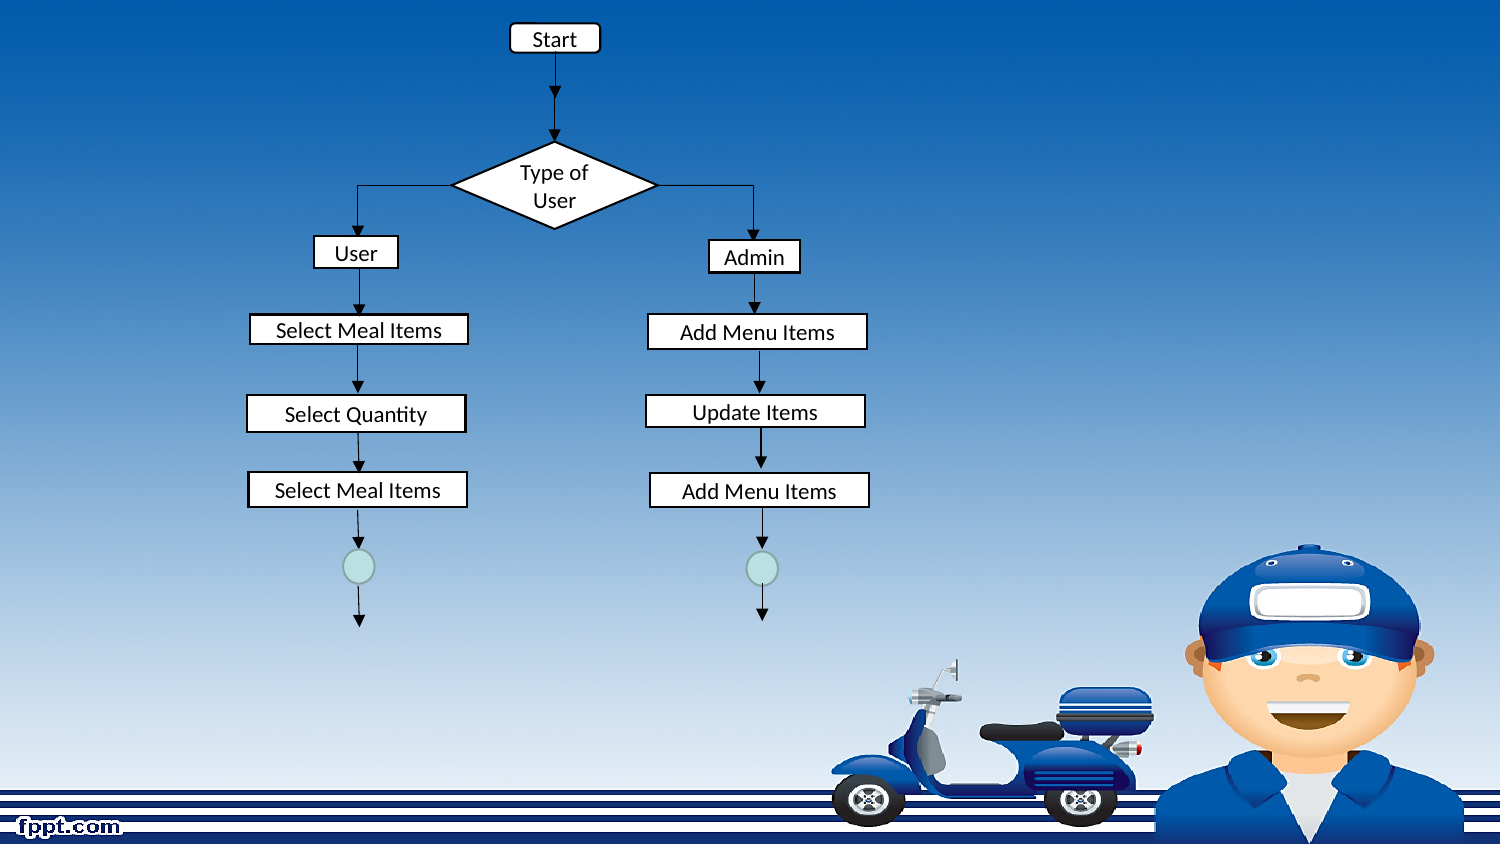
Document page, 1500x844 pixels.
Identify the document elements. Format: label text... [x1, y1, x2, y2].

text_box Type of User [452, 141, 657, 230]
picture [0, 75, 1500, 844]
text_box Admin [708, 240, 801, 273]
text_box [8, 13, 1500, 89]
text_box Select Meal Items [248, 471, 468, 508]
text_box [745, 550, 780, 587]
text_box Select Quantity [246, 395, 466, 432]
text_box Update Items [645, 394, 865, 427]
text_box [342, 548, 376, 585]
text_box [0, 0, 1500, 75]
text_box User [314, 236, 399, 268]
text_box Select Meal Items [249, 314, 469, 345]
text_box Add Menu Items [650, 472, 869, 508]
text_box Add Menu Items [648, 314, 867, 349]
